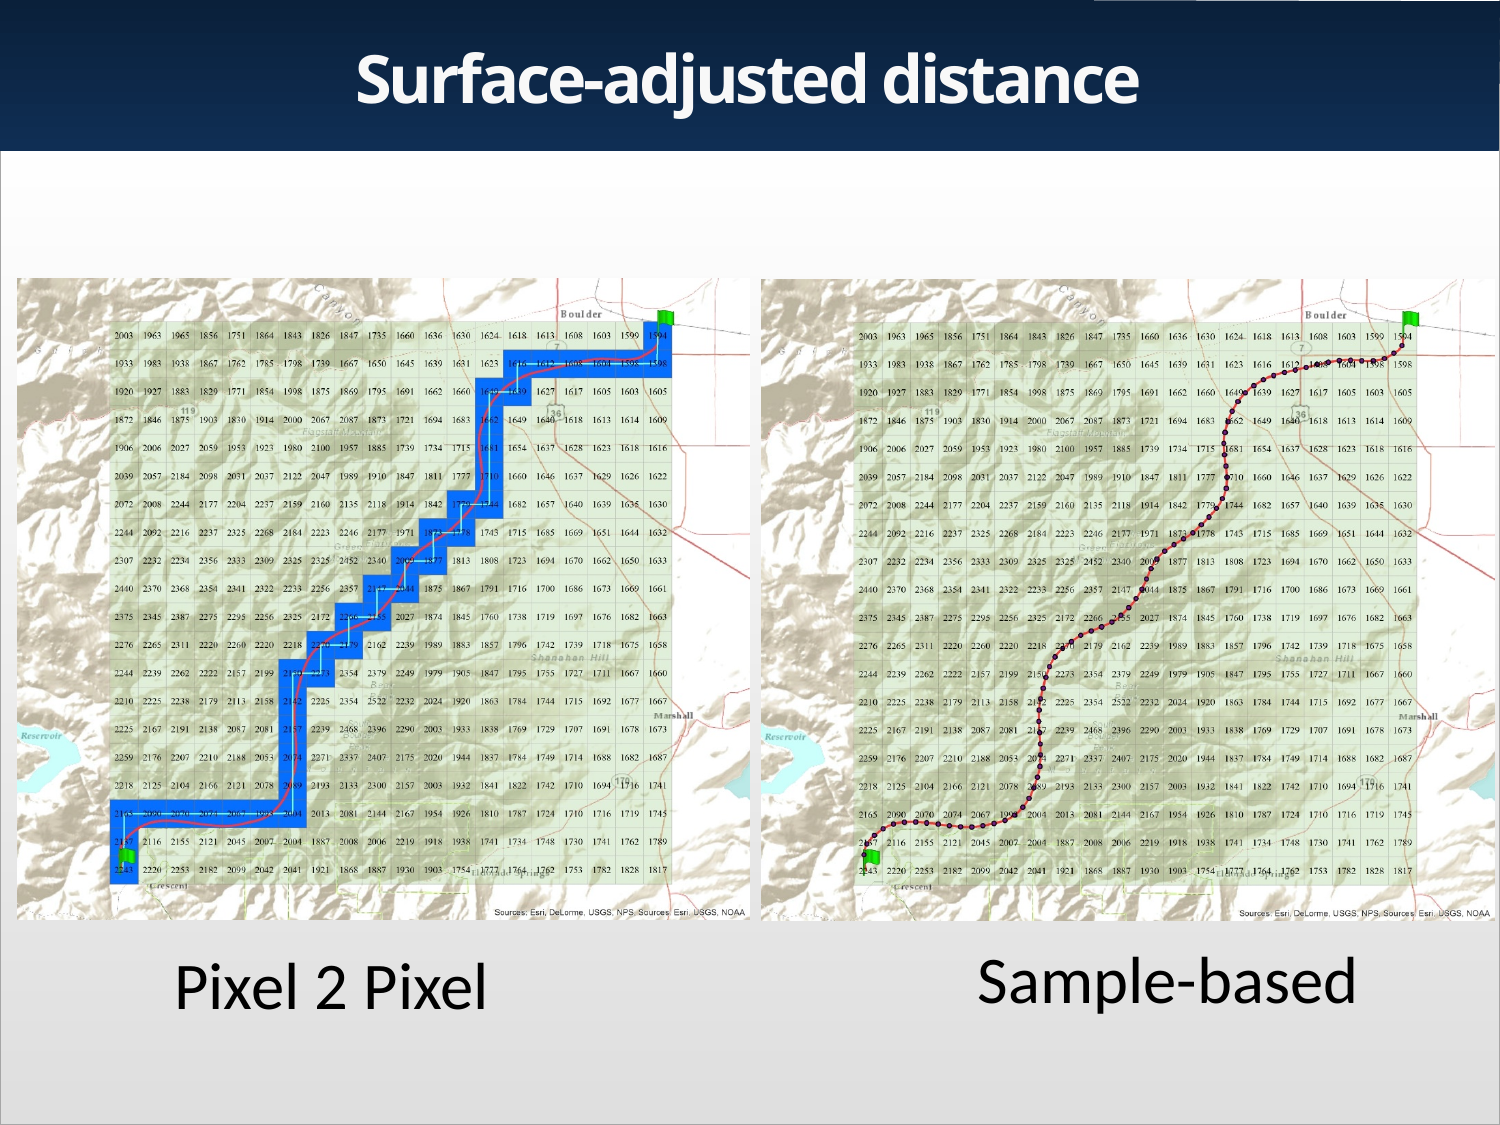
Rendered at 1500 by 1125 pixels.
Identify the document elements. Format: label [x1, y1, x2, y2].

text_box [0, 0, 1500, 1125]
picture [761, 279, 1495, 921]
picture [17, 278, 751, 920]
